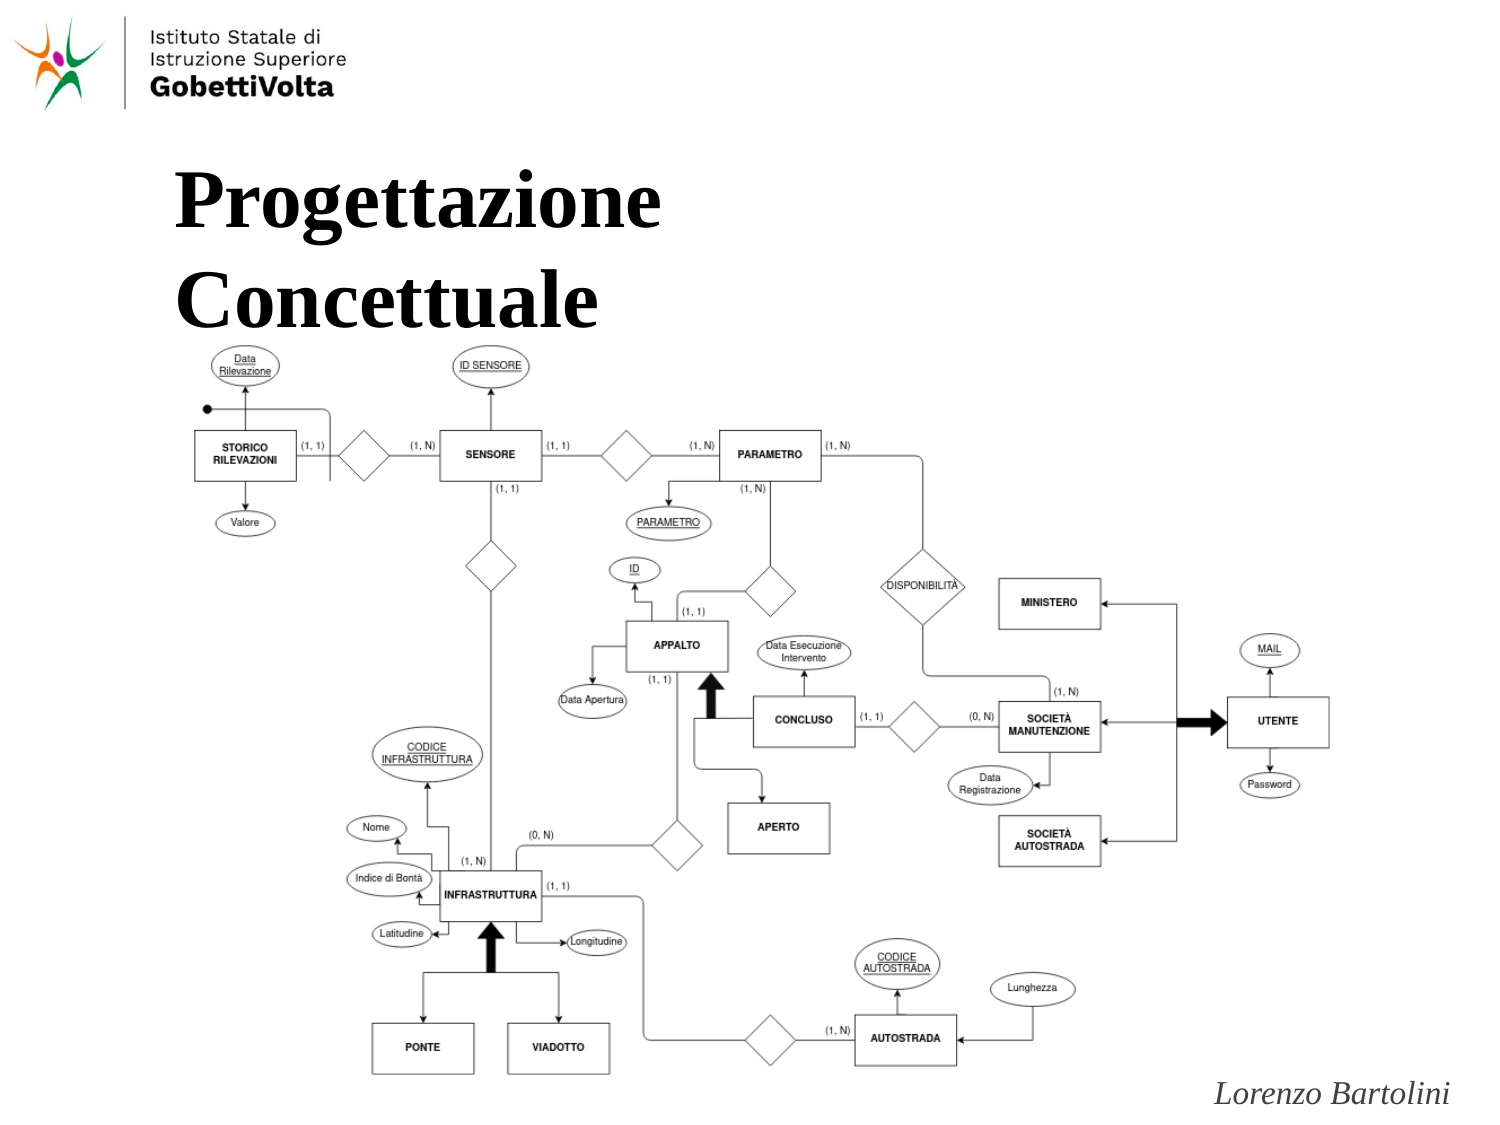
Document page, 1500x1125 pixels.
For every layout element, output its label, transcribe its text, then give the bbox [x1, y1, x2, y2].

text_box Progettazione Concettuale [159, 137, 1187, 352]
picture [0, 0, 361, 122]
text_box Lorenzo Bartolini [1199, 1064, 1500, 1119]
picture [182, 334, 1341, 1087]
